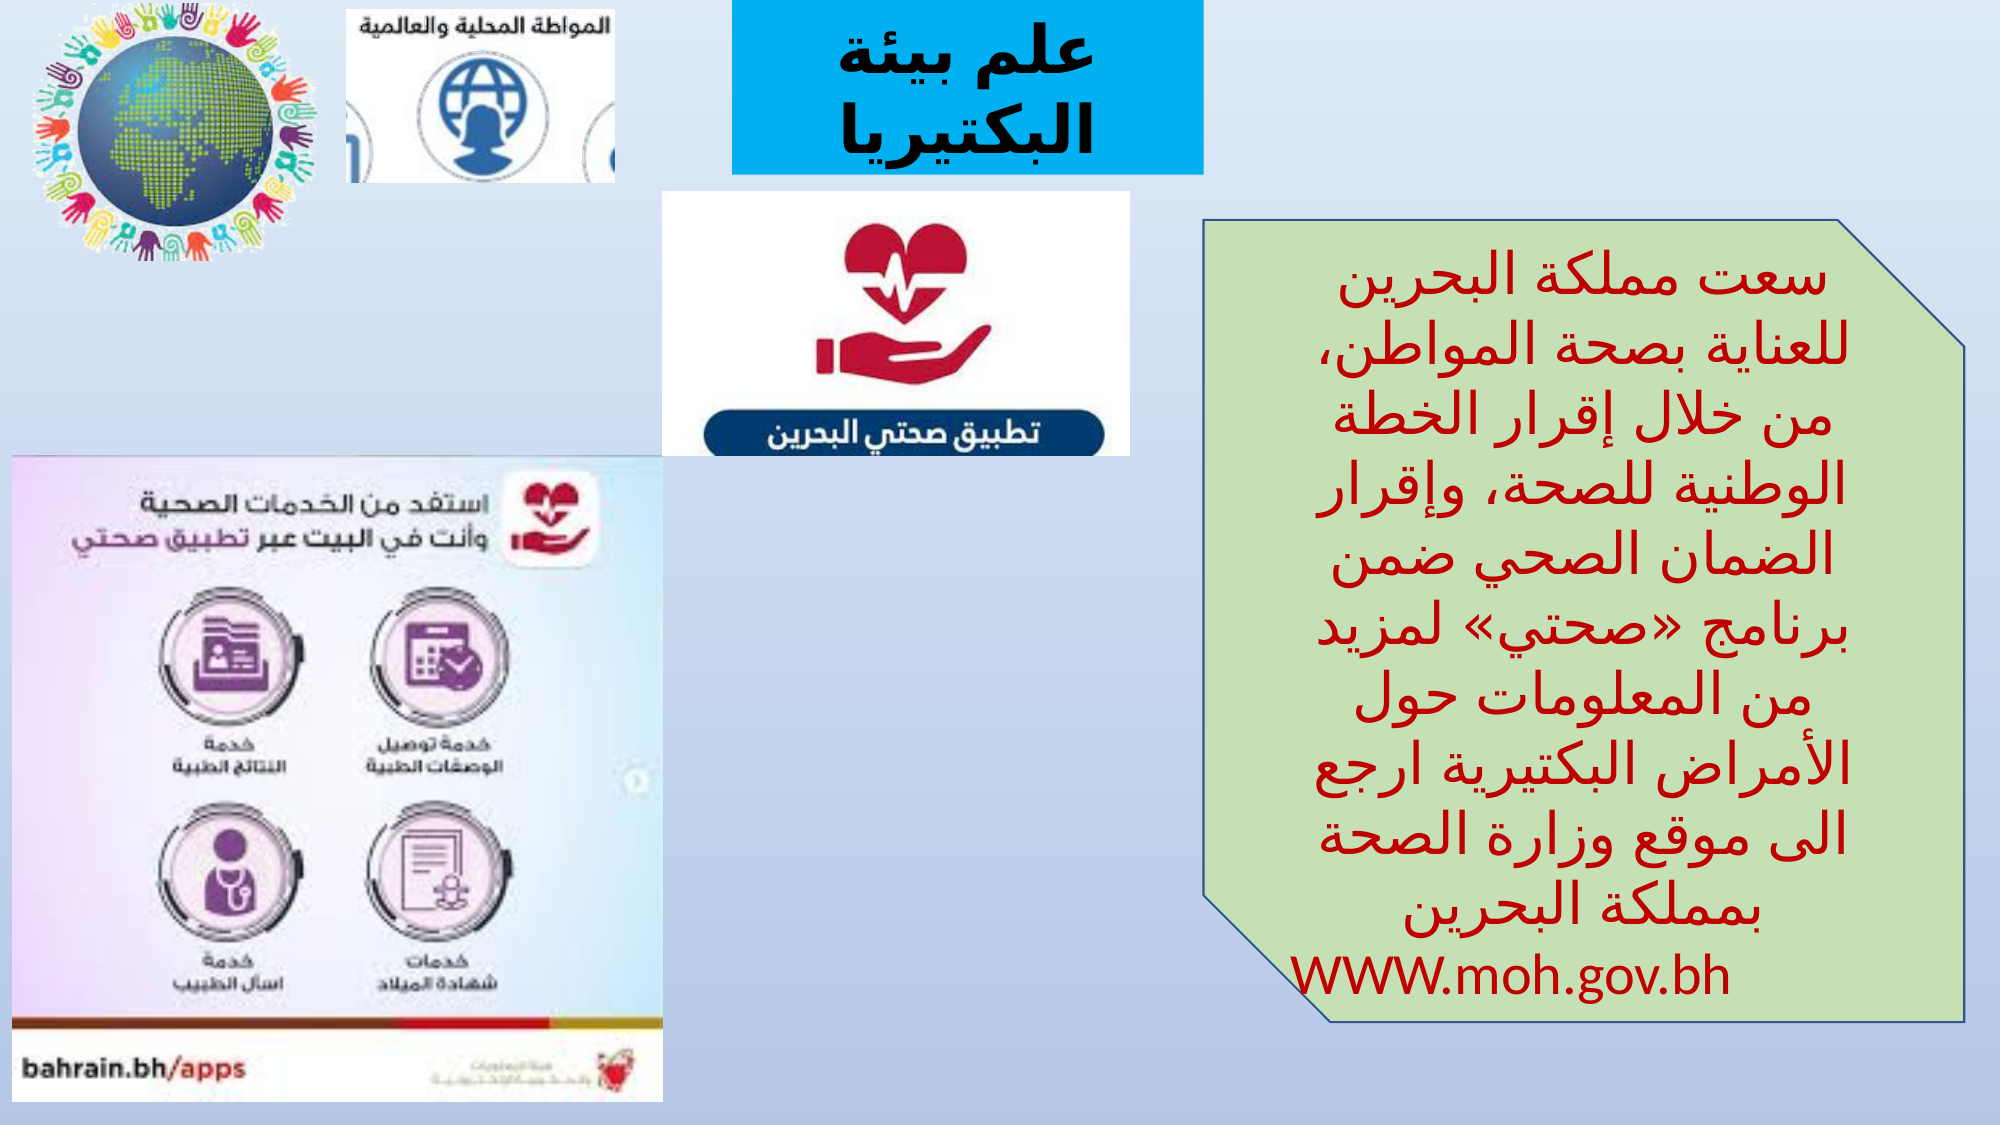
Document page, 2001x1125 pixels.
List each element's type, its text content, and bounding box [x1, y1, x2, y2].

text_box علم بيئة البكتيريا [732, 0, 1204, 175]
text_box سعت مملكة البحرين للعناية بصحة المواطن، من خلال إقرار الخطة الوطنية للصحة، وإقرار الضمان الصحي ضمن برنامج «صحتي» لمزيد من المعلومات حول الأمراض البكتيرية ارجع الى موقع وزارة الصحة بمملكة البحرين WWW.moh.gov.bh [1202, 218, 1966, 1024]
picture [12, 191, 1130, 1102]
picture [0, 2, 644, 261]
